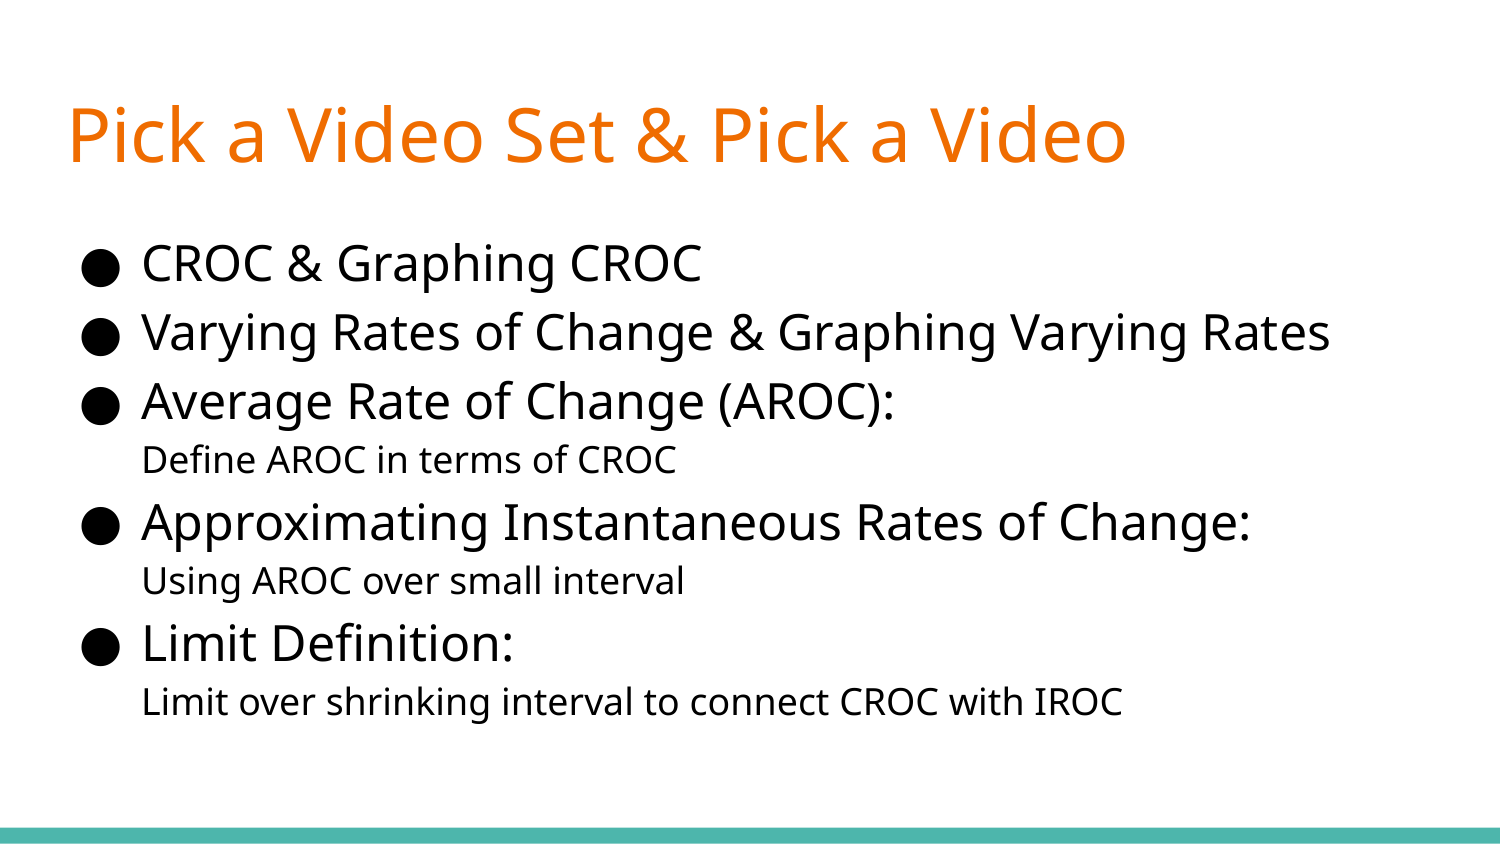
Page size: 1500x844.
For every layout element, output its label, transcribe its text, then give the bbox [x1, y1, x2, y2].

title Pick a Video Set & Pick a Video [51, 72, 1449, 189]
list CROC & Graphing CROC Varying Rates of Change & Graphing Varying Rates Average Rate of Change (AROC): Define AROC in terms of CROC Approximating Instantaneous Rates of Change: Using AROC over small interval Limit Definition: Limit over shrinking interval to connect CROC with IROC [51, 207, 1449, 750]
